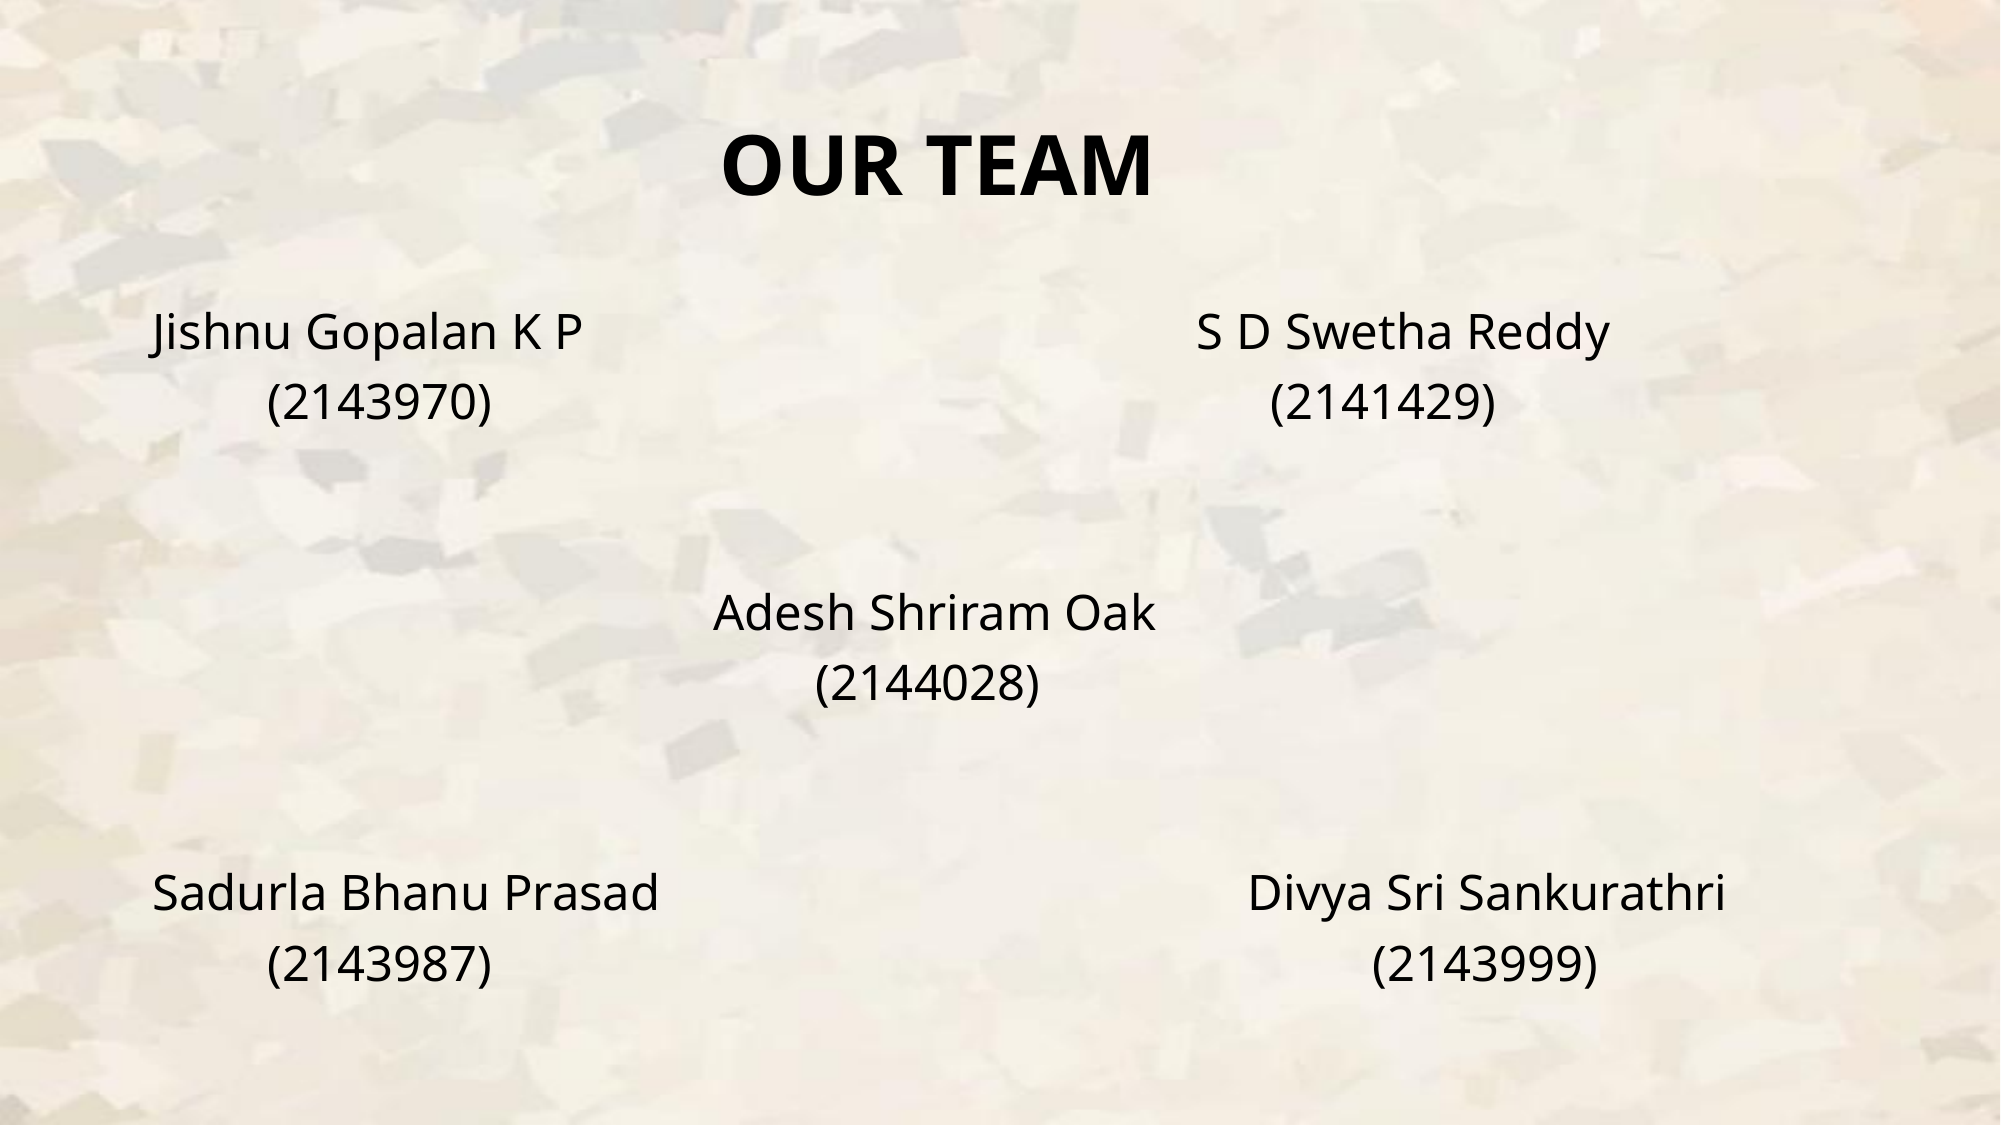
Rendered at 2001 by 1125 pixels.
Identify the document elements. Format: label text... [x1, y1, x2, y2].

title OUR TEAM [704, 59, 1863, 278]
list Jishnu Gopalan K P S D Swetha Reddy (2143970) (2141429) Adesh Shriram Oak (2144028) Sadurla Bhanu Prasad Divya Sri Sankurathri (2143987) (2143999) [137, 299, 1863, 1014]
picture [0, 0, 2001, 1125]
